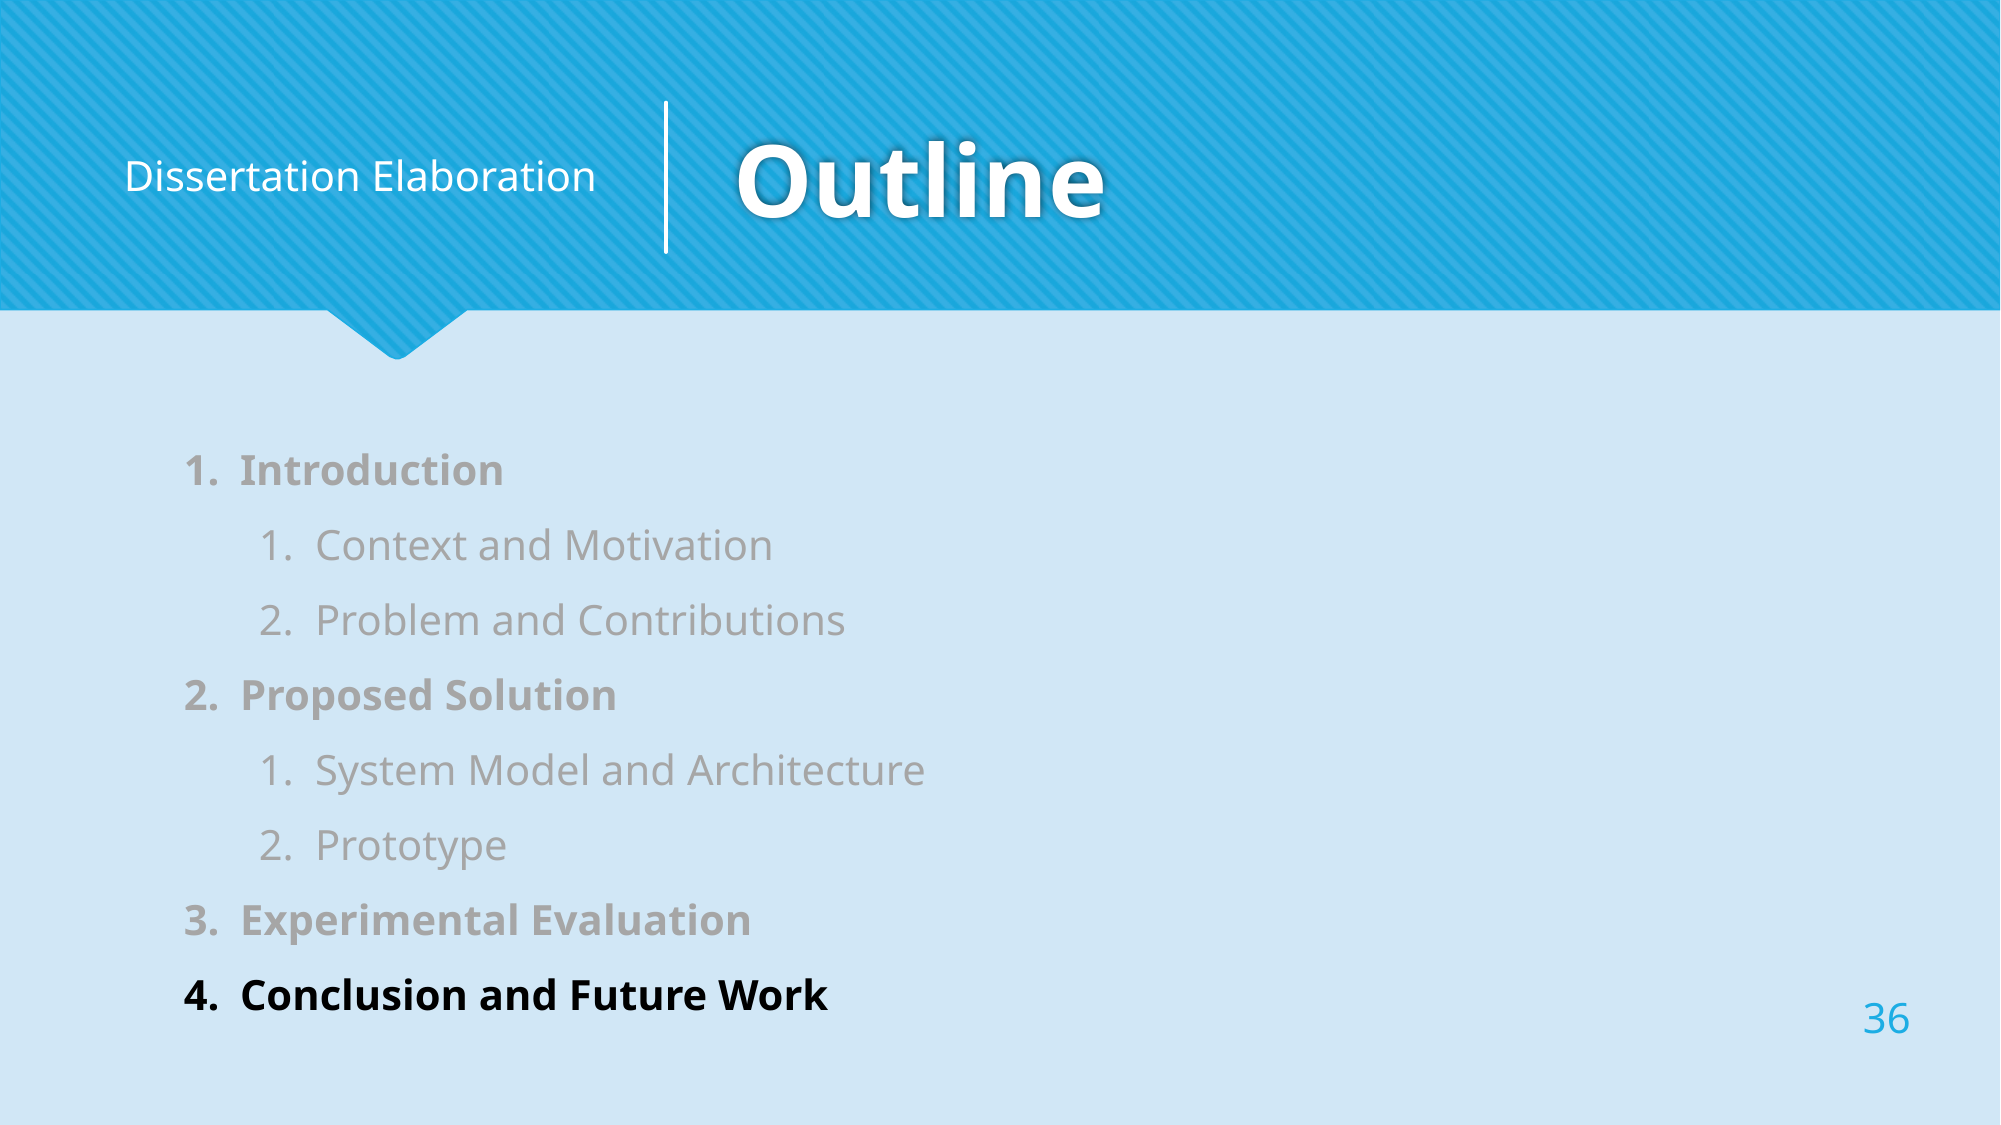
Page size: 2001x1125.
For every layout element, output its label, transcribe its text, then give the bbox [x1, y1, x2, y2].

slide_number 36 [1751, 970, 1926, 1051]
text_box Introduction Context and Motivation Problem and Contributions Proposed Solution System Model and Architecture Prototype Experimental Evaluation Conclusion and Future Work [168, 411, 1163, 1026]
text_box Dissertation Elaboration [67, 74, 612, 282]
title Outline [718, 74, 1863, 282]
